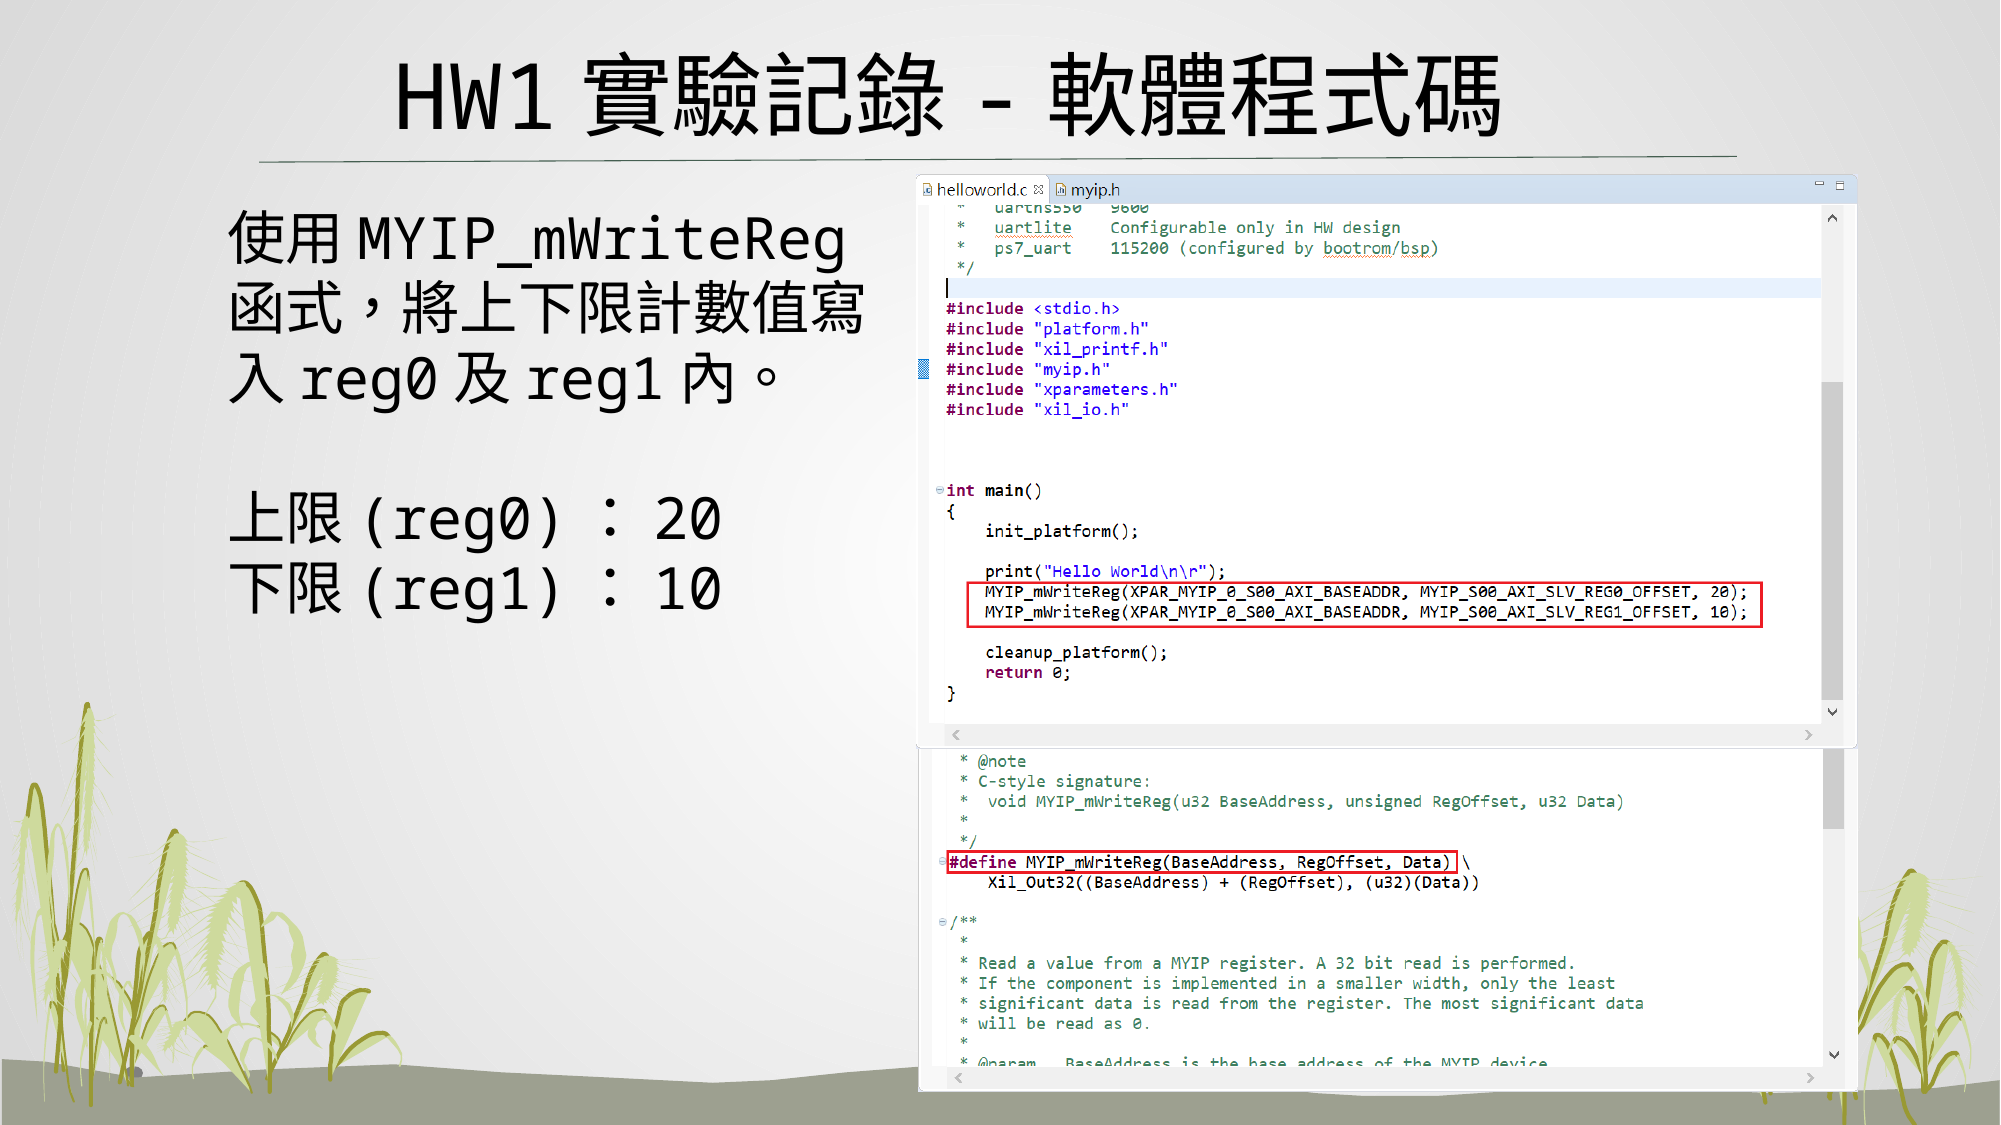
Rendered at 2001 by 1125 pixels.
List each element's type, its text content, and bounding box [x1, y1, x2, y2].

text_box HW1實驗記錄-軟體程式碼 [378, 31, 1520, 156]
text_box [259, 156, 1737, 163]
picture [916, 174, 1858, 1092]
text_box 使用MYIP_mWriteReg函式，將上下限計數值寫入reg0及reg1內。 上限(reg0)：20 下限(reg1)：10 [193, 193, 902, 698]
